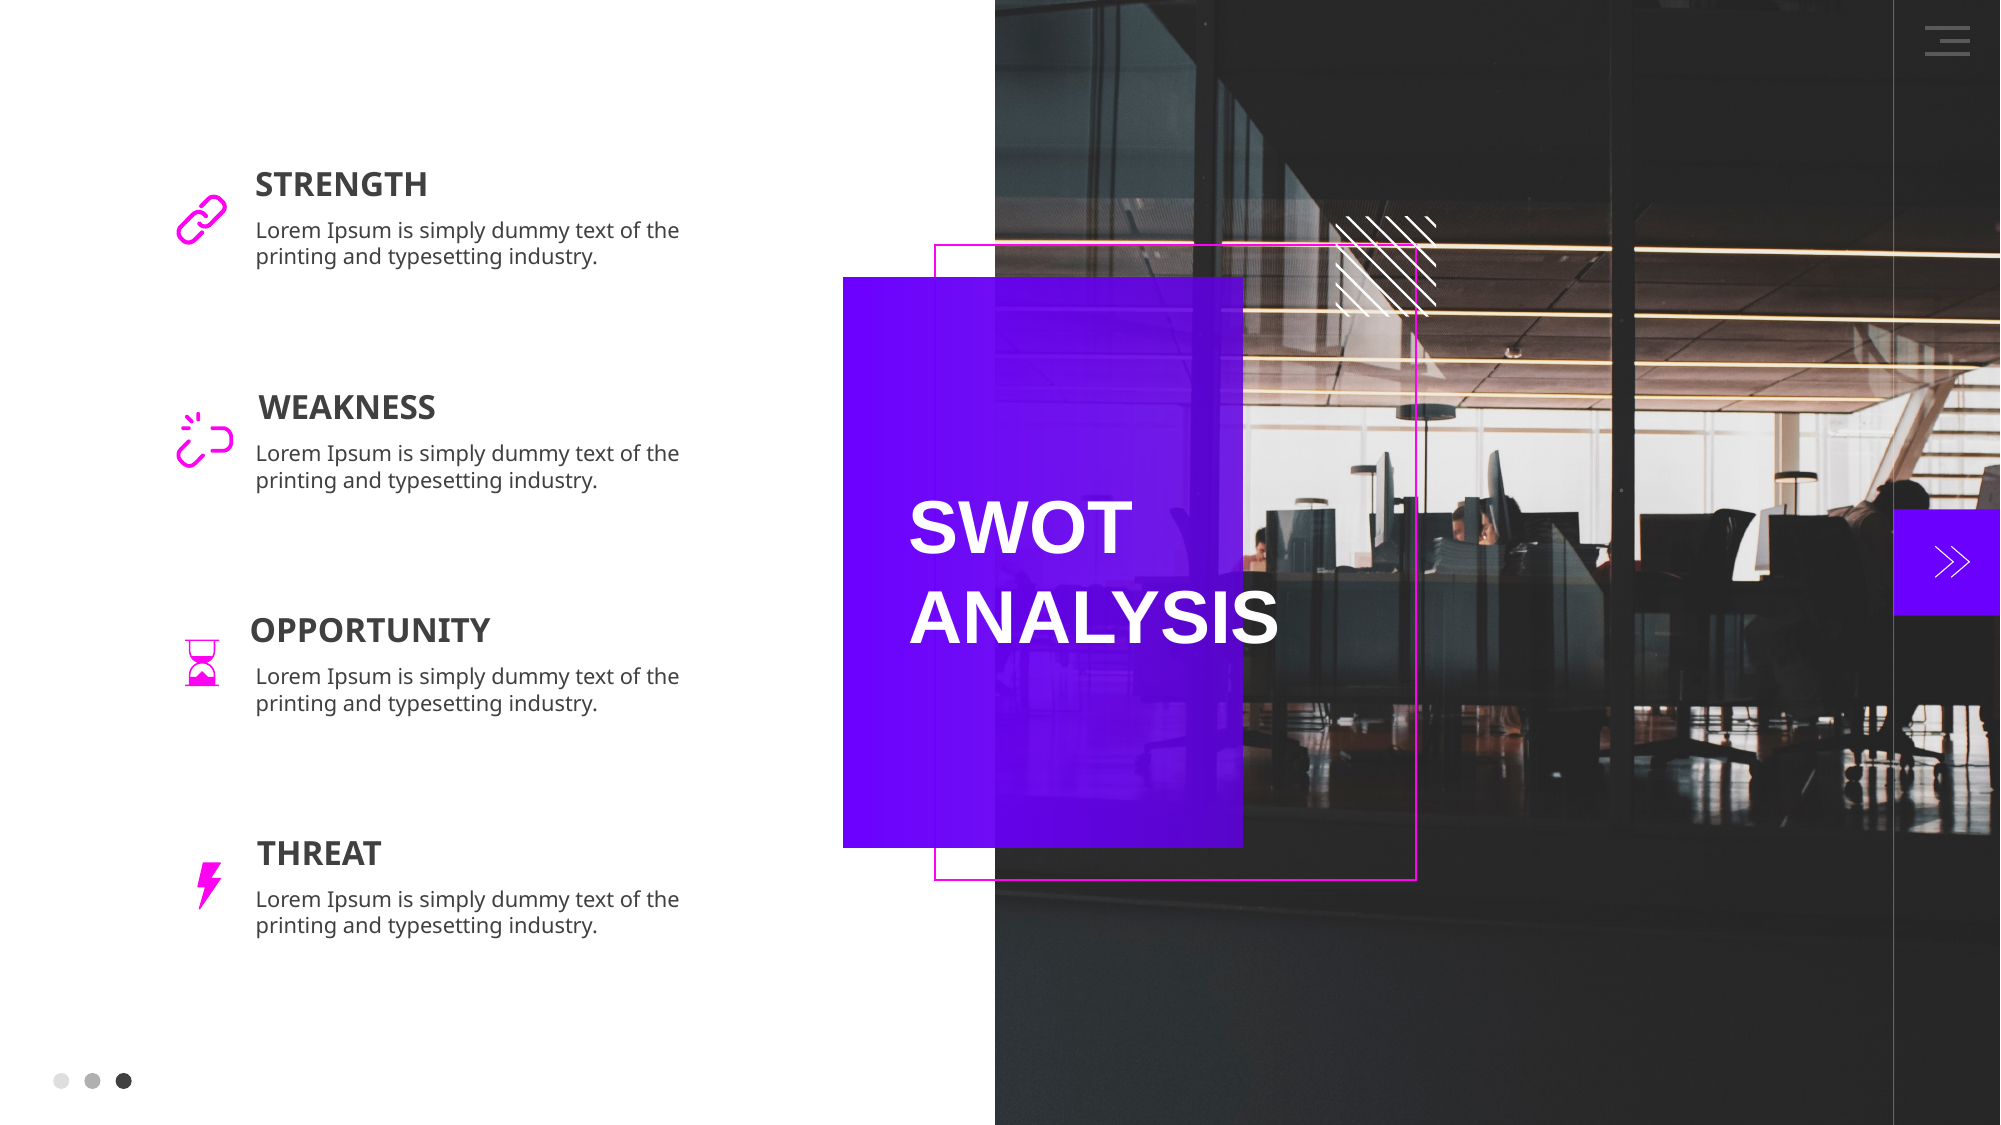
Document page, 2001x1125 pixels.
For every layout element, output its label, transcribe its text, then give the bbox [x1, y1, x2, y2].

text_box THREAT [256, 832, 383, 873]
text_box OPPORTUNITY [249, 609, 492, 650]
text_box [1935, 546, 1951, 578]
text_box [934, 244, 995, 277]
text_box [176, 194, 227, 245]
text_box [114, 1071, 133, 1091]
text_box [255, 163, 688, 271]
text_box [934, 848, 995, 881]
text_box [1951, 546, 1970, 578]
text_box Lorem Ipsum is simply dummy text of the printing and typesetting industry. [255, 439, 688, 493]
text_box SWOT ANALYSIS [894, 470, 995, 666]
picture [1894, 0, 2000, 1125]
text_box Lorem Ipsum is simply dummy text of the printing and typesetting industry. [255, 885, 688, 939]
text_box [842, 277, 995, 848]
text_box [197, 862, 221, 910]
picture [995, 0, 1893, 1125]
text_box [52, 1071, 71, 1091]
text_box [176, 411, 234, 468]
text_box [83, 1071, 102, 1091]
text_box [1925, 27, 1970, 55]
text_box Lorem Ipsum is simply dummy text of the printing and typesetting industry. [255, 662, 688, 716]
text_box [185, 639, 220, 687]
text_box WEAKNESS [258, 386, 446, 427]
